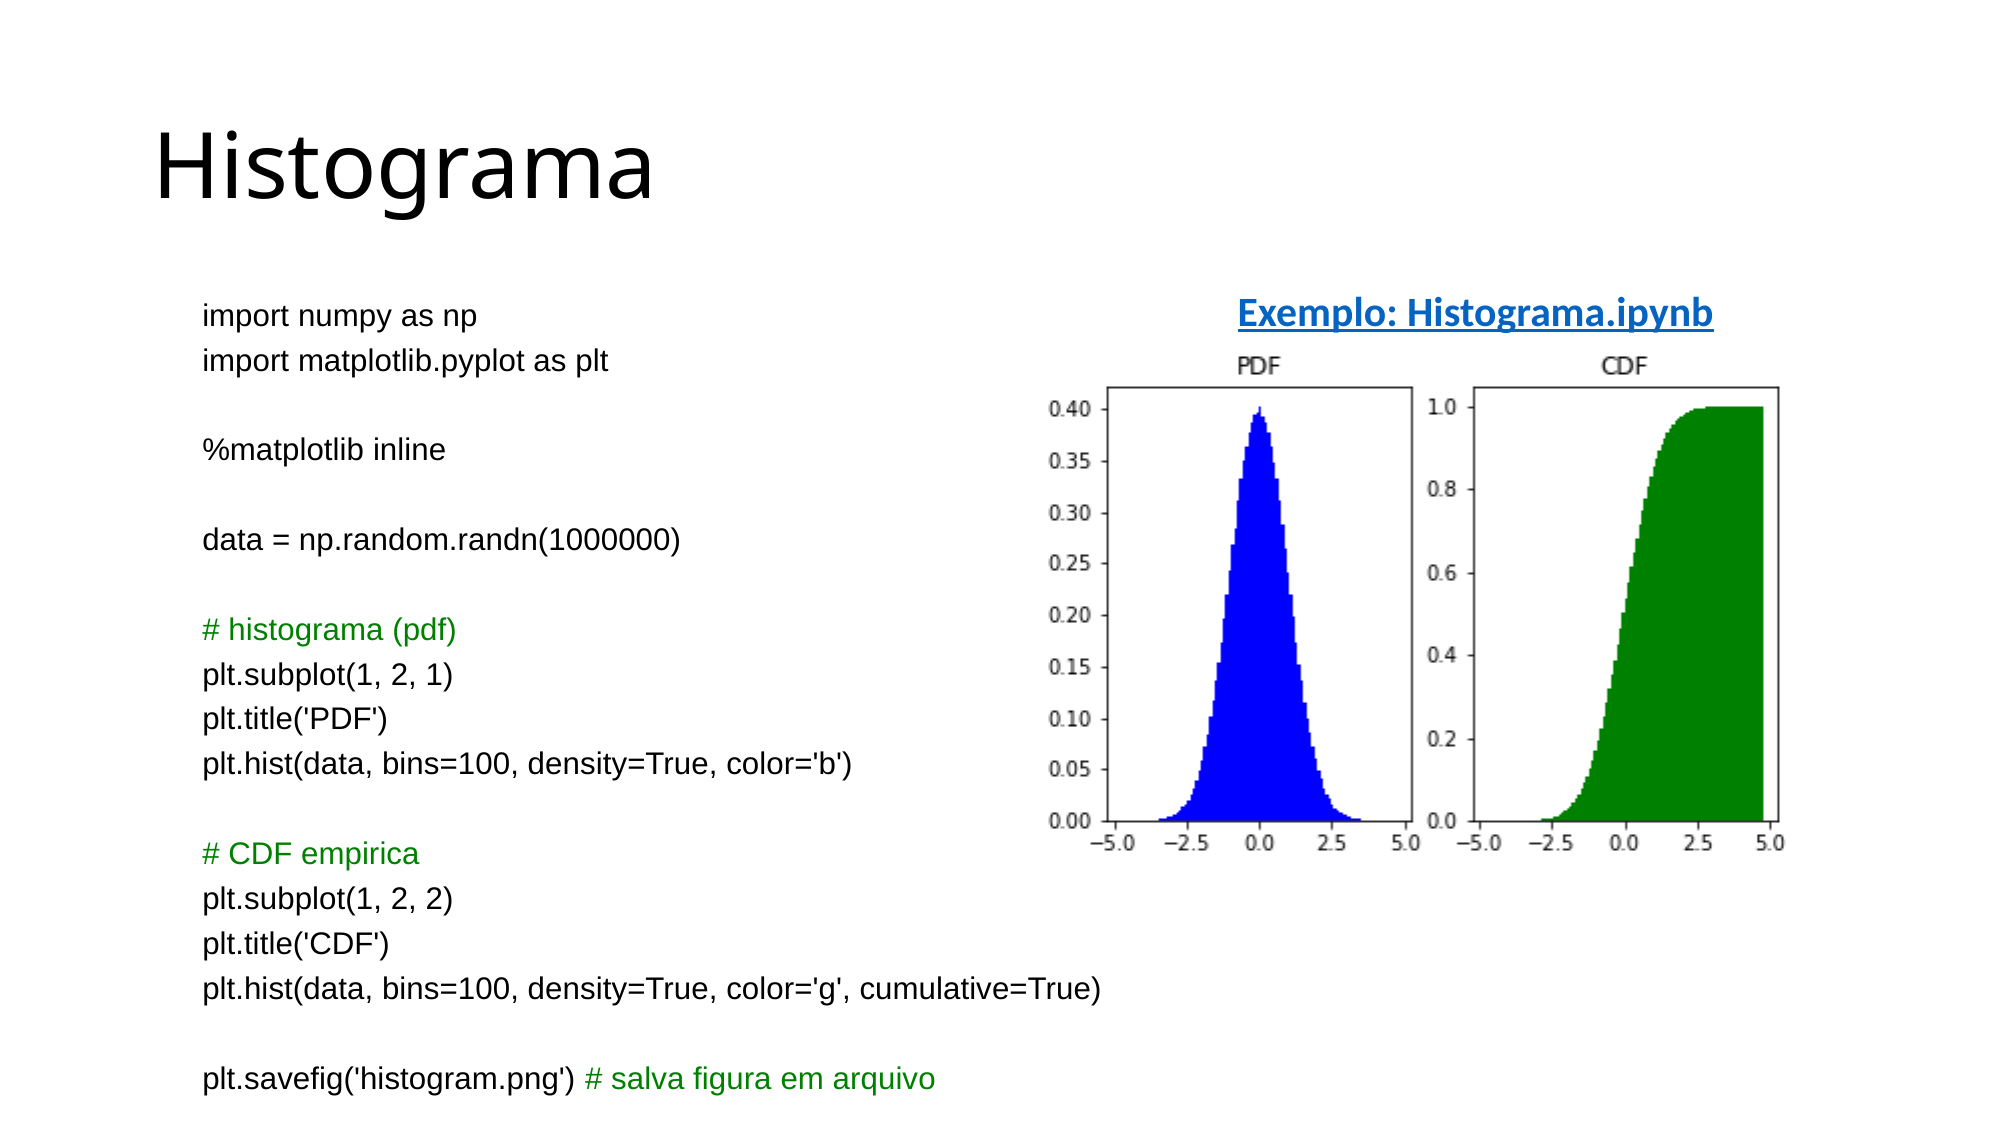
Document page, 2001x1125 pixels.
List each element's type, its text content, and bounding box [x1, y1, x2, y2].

text_box Exemplo: Histograma.ipynb [1223, 277, 1730, 317]
list import numpy as np import matplotlib.pyplot as plt %matplotlib inline data = np.random.randn(1000000) # histograma (pdf) plt.subplot(1, 2, 1) plt.title('PDF') plt.hist(data, bins=100, density=True, color='b') # CDF empirica plt.subplot(1, 2, 2) plt.title('CDF') plt.hist(data, bins=100, density=True, color='g', cumulative=True) plt.savefig('histogram.png') # salva figura em arquivo [187, 279, 1794, 1110]
text_box Histograma [137, 59, 1917, 278]
picture [999, 317, 1864, 893]
